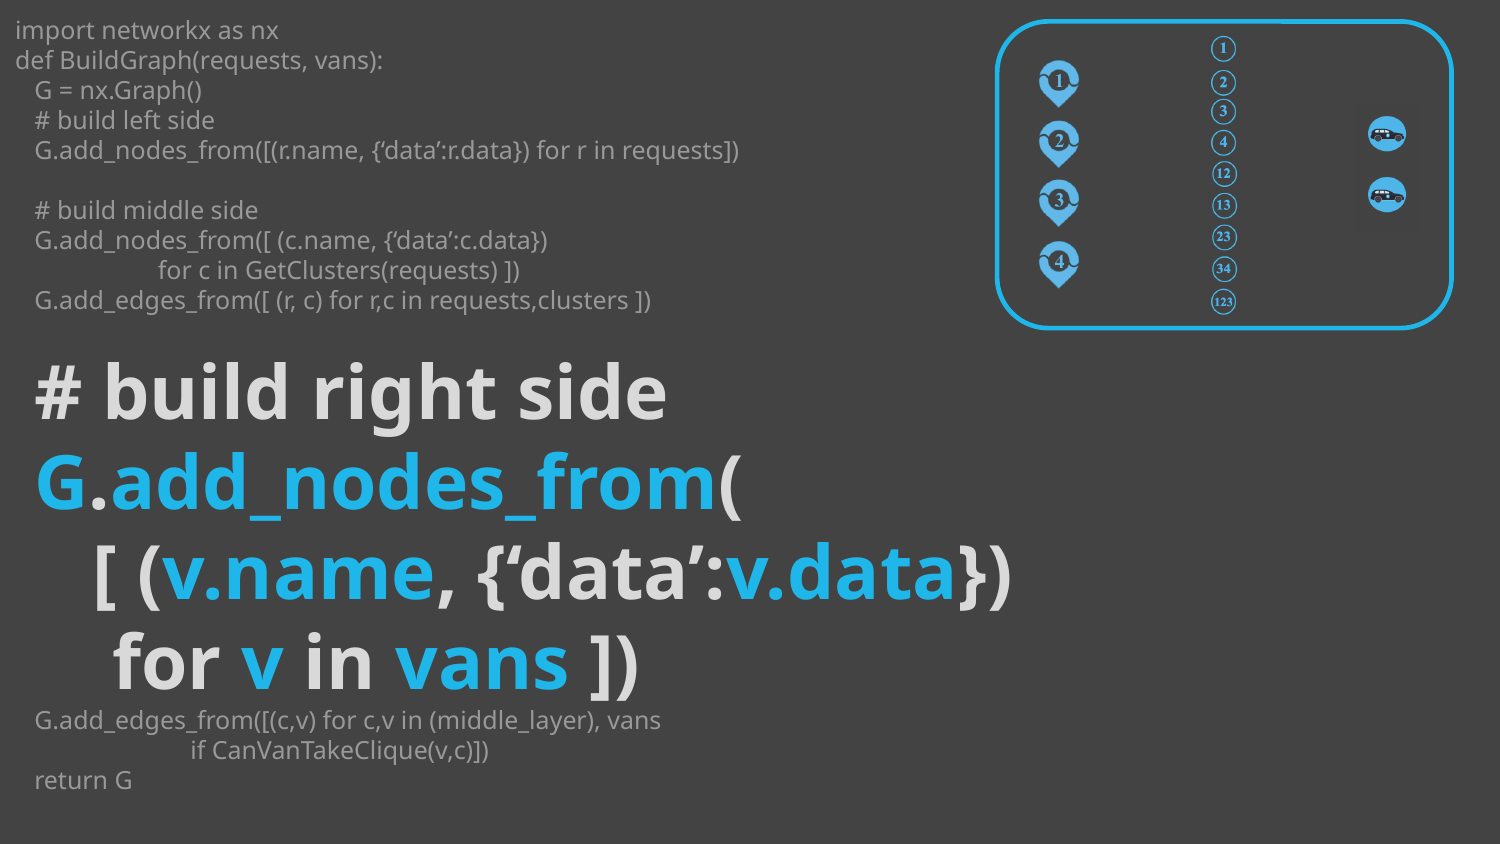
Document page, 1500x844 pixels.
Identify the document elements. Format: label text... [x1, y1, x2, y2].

text_box import networkx as nx def BuildGraph(requests, vans): G = nx.Graph() # build left side G.add_nodes_from([(r.name, {‘data’:r.data}) for r in requests]) # build middle side G.add_nodes_from([ (c.name, {‘data’:c.data}) for c in GetClusters(requests) ]) G.add_edges_from([ (r, c) for r,c in requests,clusters ]) # build right side G.add_nodes_from( [ (v.name, {‘data’:v.data}) for v in vans ]) G.add_edges_from([(c,v) for c,v in (middle_layer), vans if CanVanTakeClique(v,c)]) return G [0, 0, 1500, 844]
picture [1354, 104, 1420, 232]
text_box [997, 21, 1452, 329]
picture [1025, 49, 1097, 302]
picture [1206, 32, 1243, 318]
